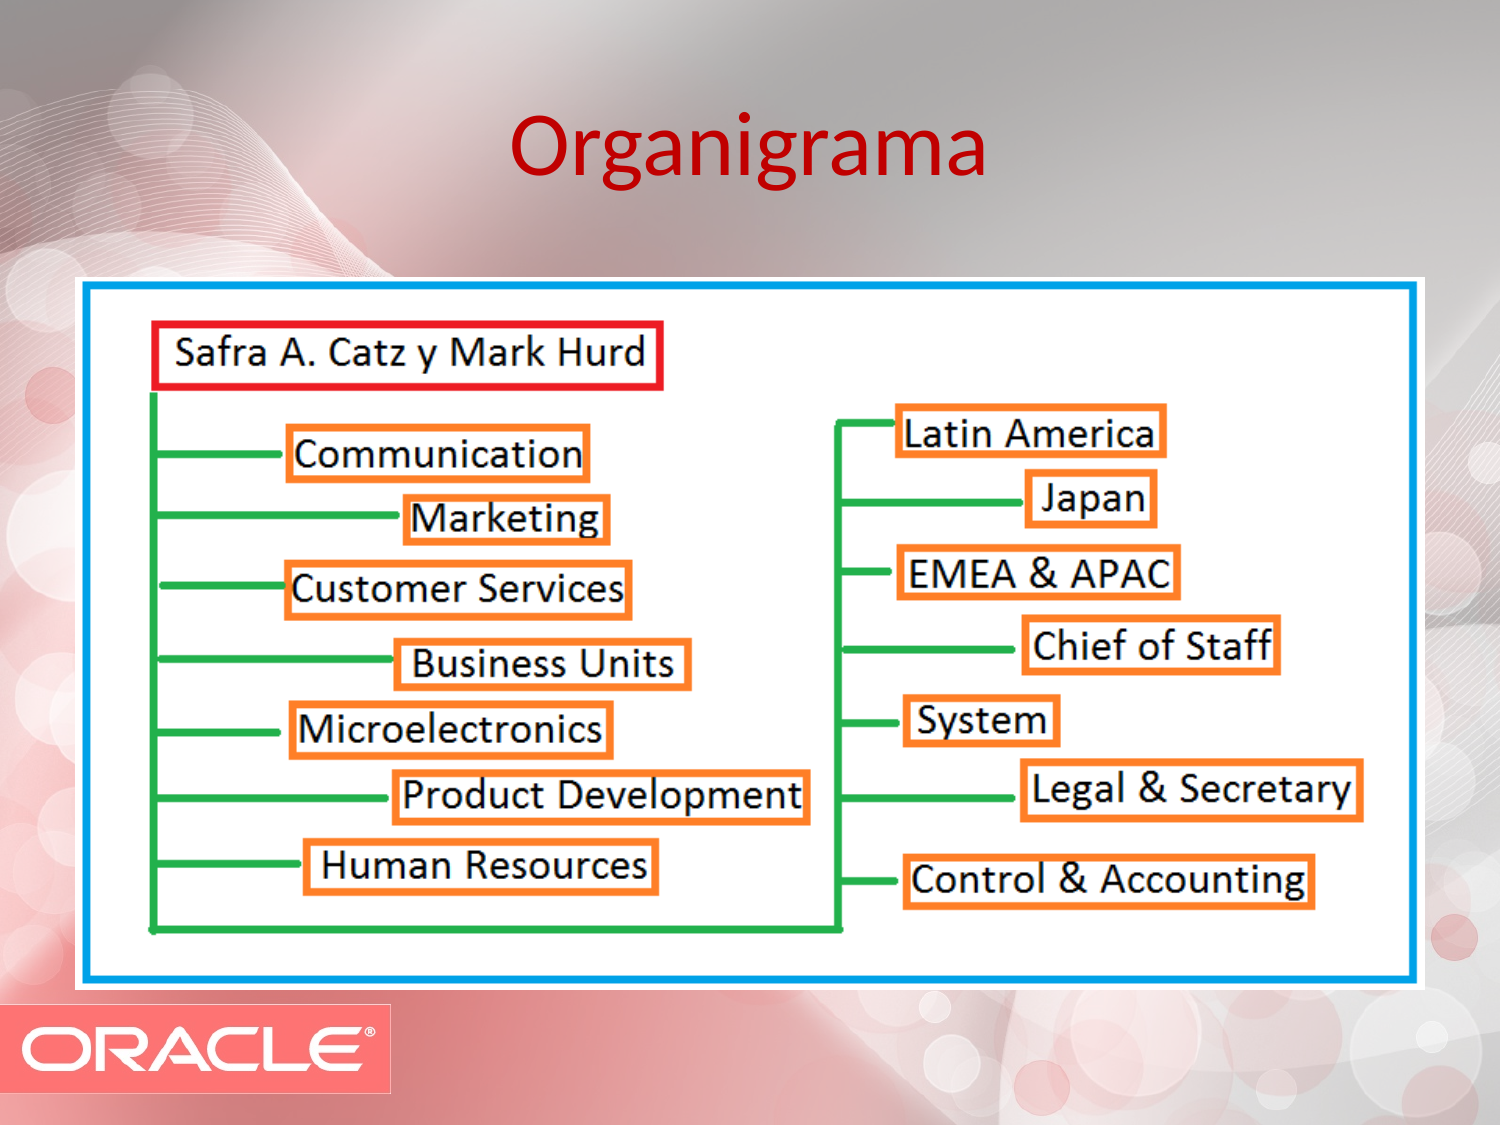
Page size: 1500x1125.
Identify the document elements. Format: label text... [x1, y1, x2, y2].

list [74, 277, 1426, 991]
title Organigrama [75, 45, 1425, 233]
